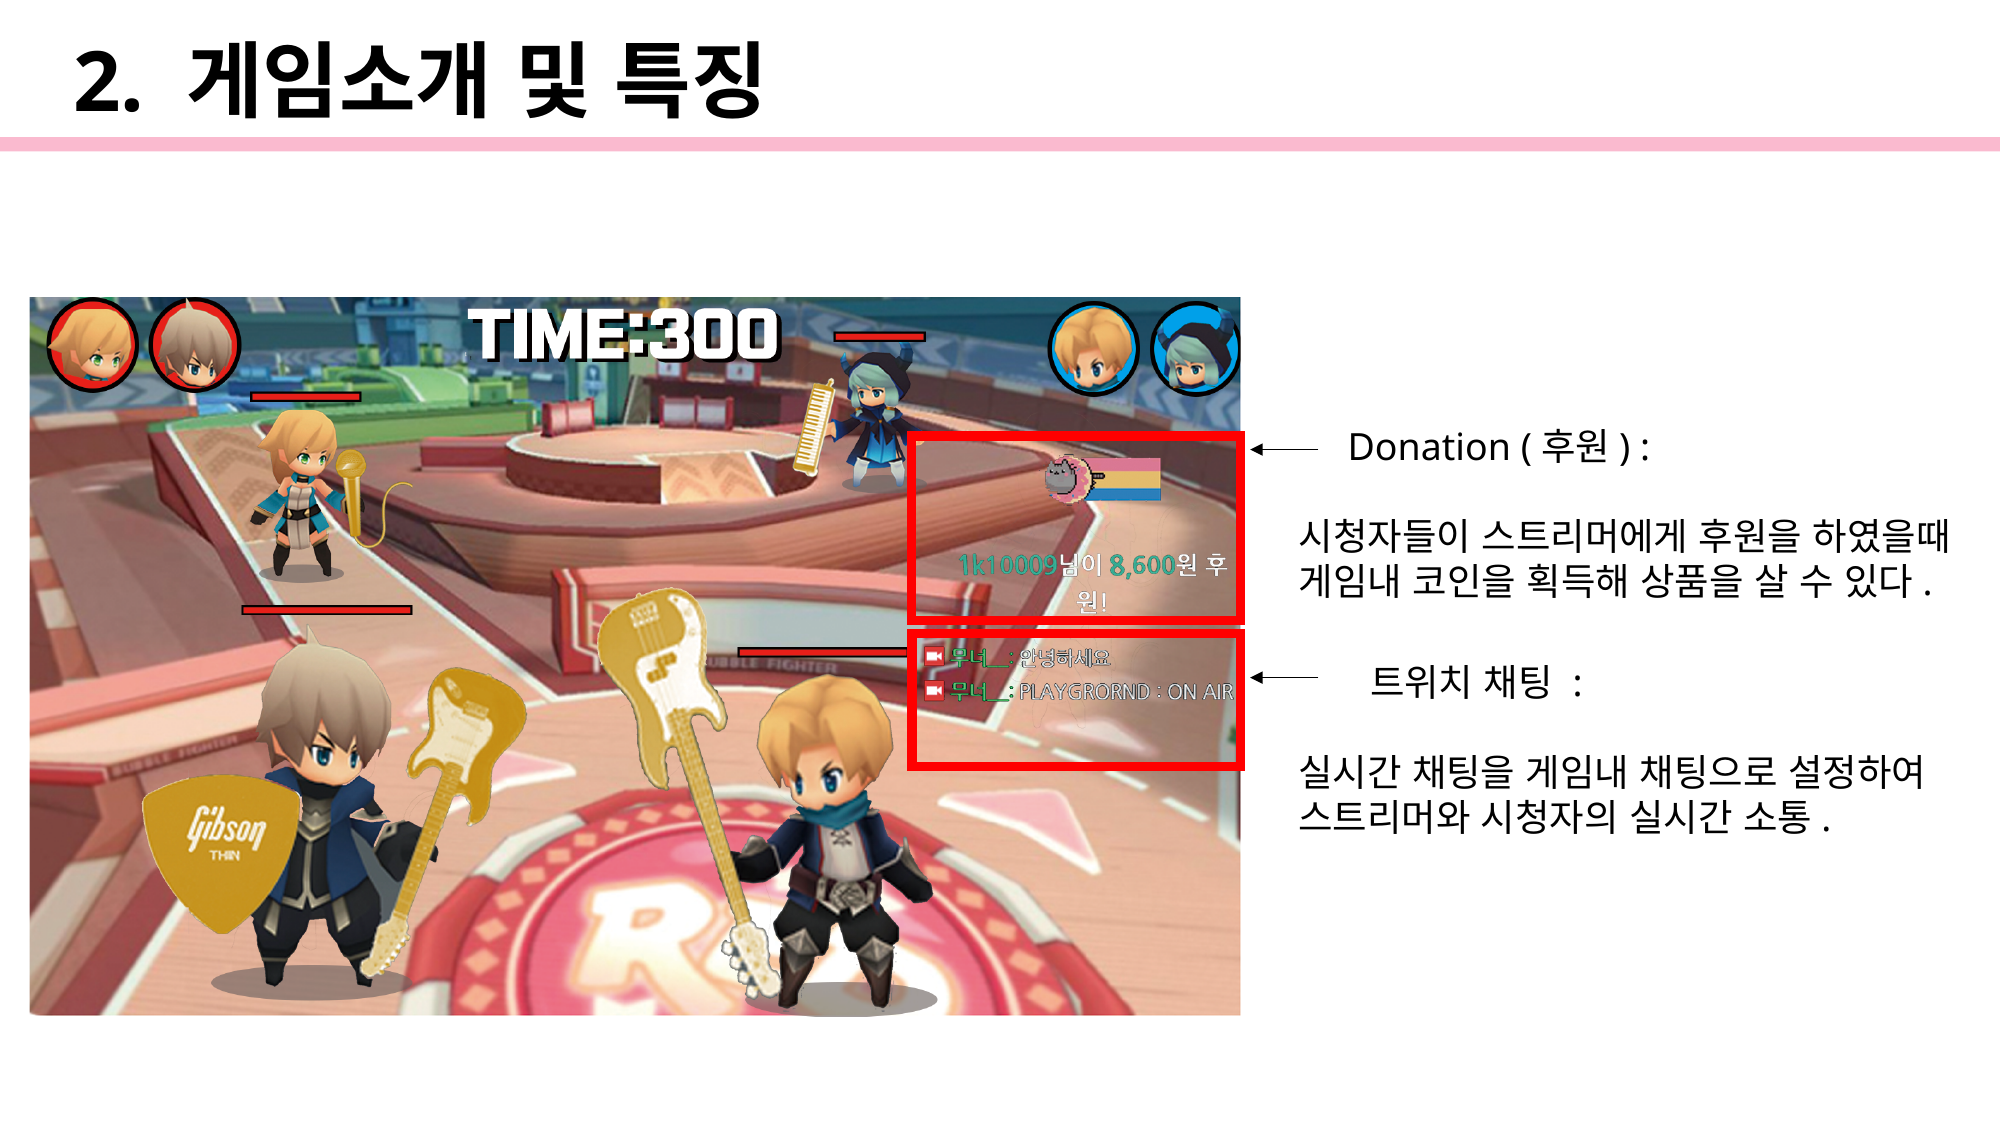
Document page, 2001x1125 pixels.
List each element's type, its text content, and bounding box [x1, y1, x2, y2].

text_box 2. 게임소개 및 특징 [58, 21, 784, 136]
text_box Donation (후원) : 시청자들이 스트리머에게 후원을 하였을때 게임내 코인을 획득해 상품을 살 수 있다. [1283, 415, 1967, 611]
picture [29, 292, 1241, 1017]
text_box [0, 137, 2000, 152]
text_box 트위치 채팅 : 실시간 채팅을 게임내 채팅으로 설정하여 스트리머와 시청자의 실시간 소통. [1283, 651, 1942, 847]
